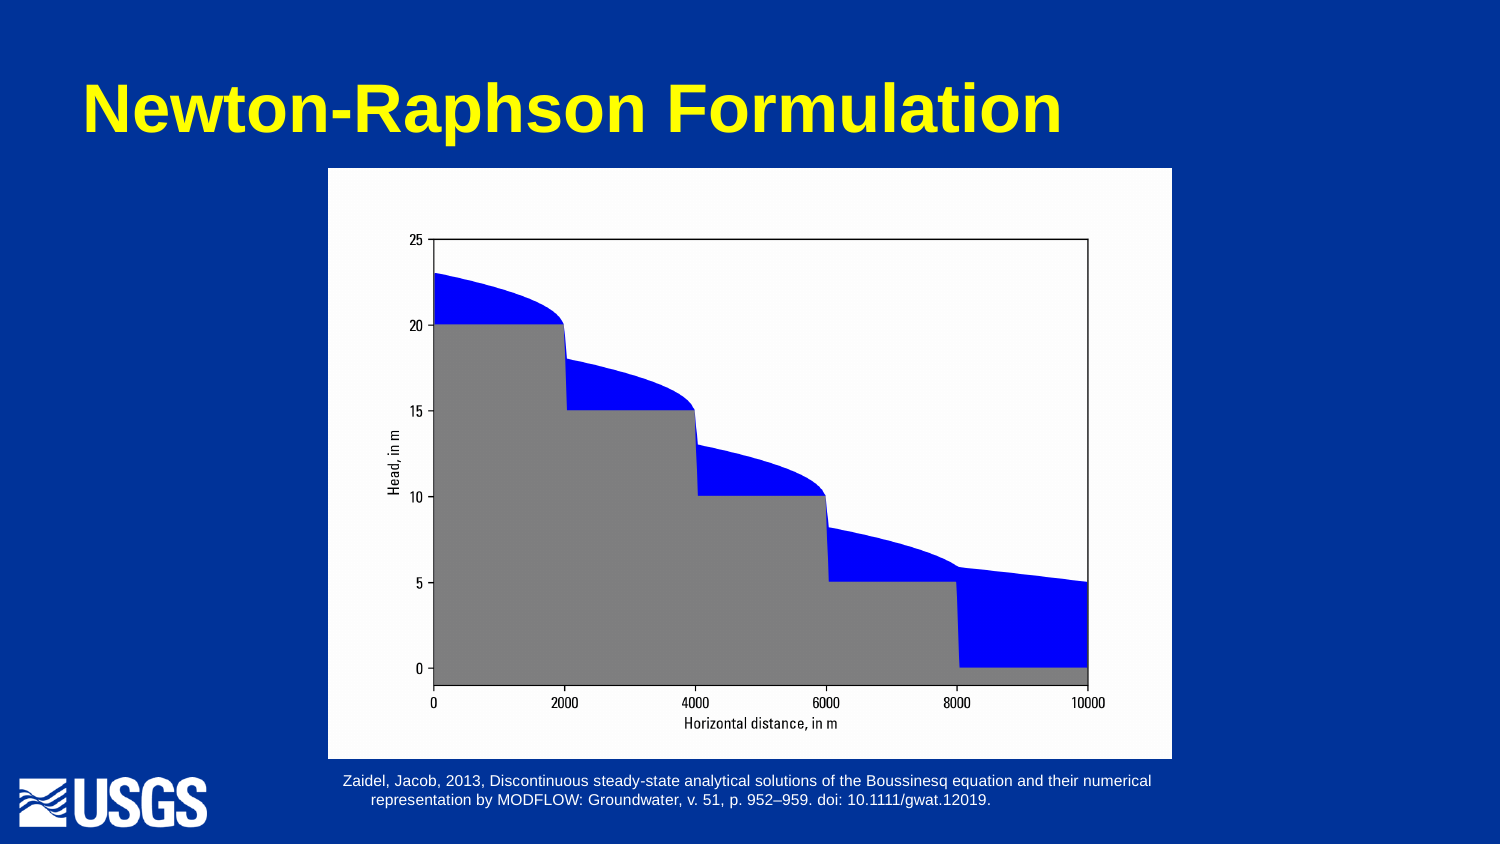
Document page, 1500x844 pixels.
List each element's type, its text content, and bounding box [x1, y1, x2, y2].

picture [327, 167, 1173, 760]
text_box Zaidel, Jacob, 2013, Discontinuous steady-state analytical solutions of the Boussinesq equation and their numerical representation by MODFLOW: Groundwater, v. 51, p. 952–959. doi: 10.1111/gwat.12019. [328, 765, 1172, 816]
title Newton-Raphson Formulation [74, 61, 1425, 157]
